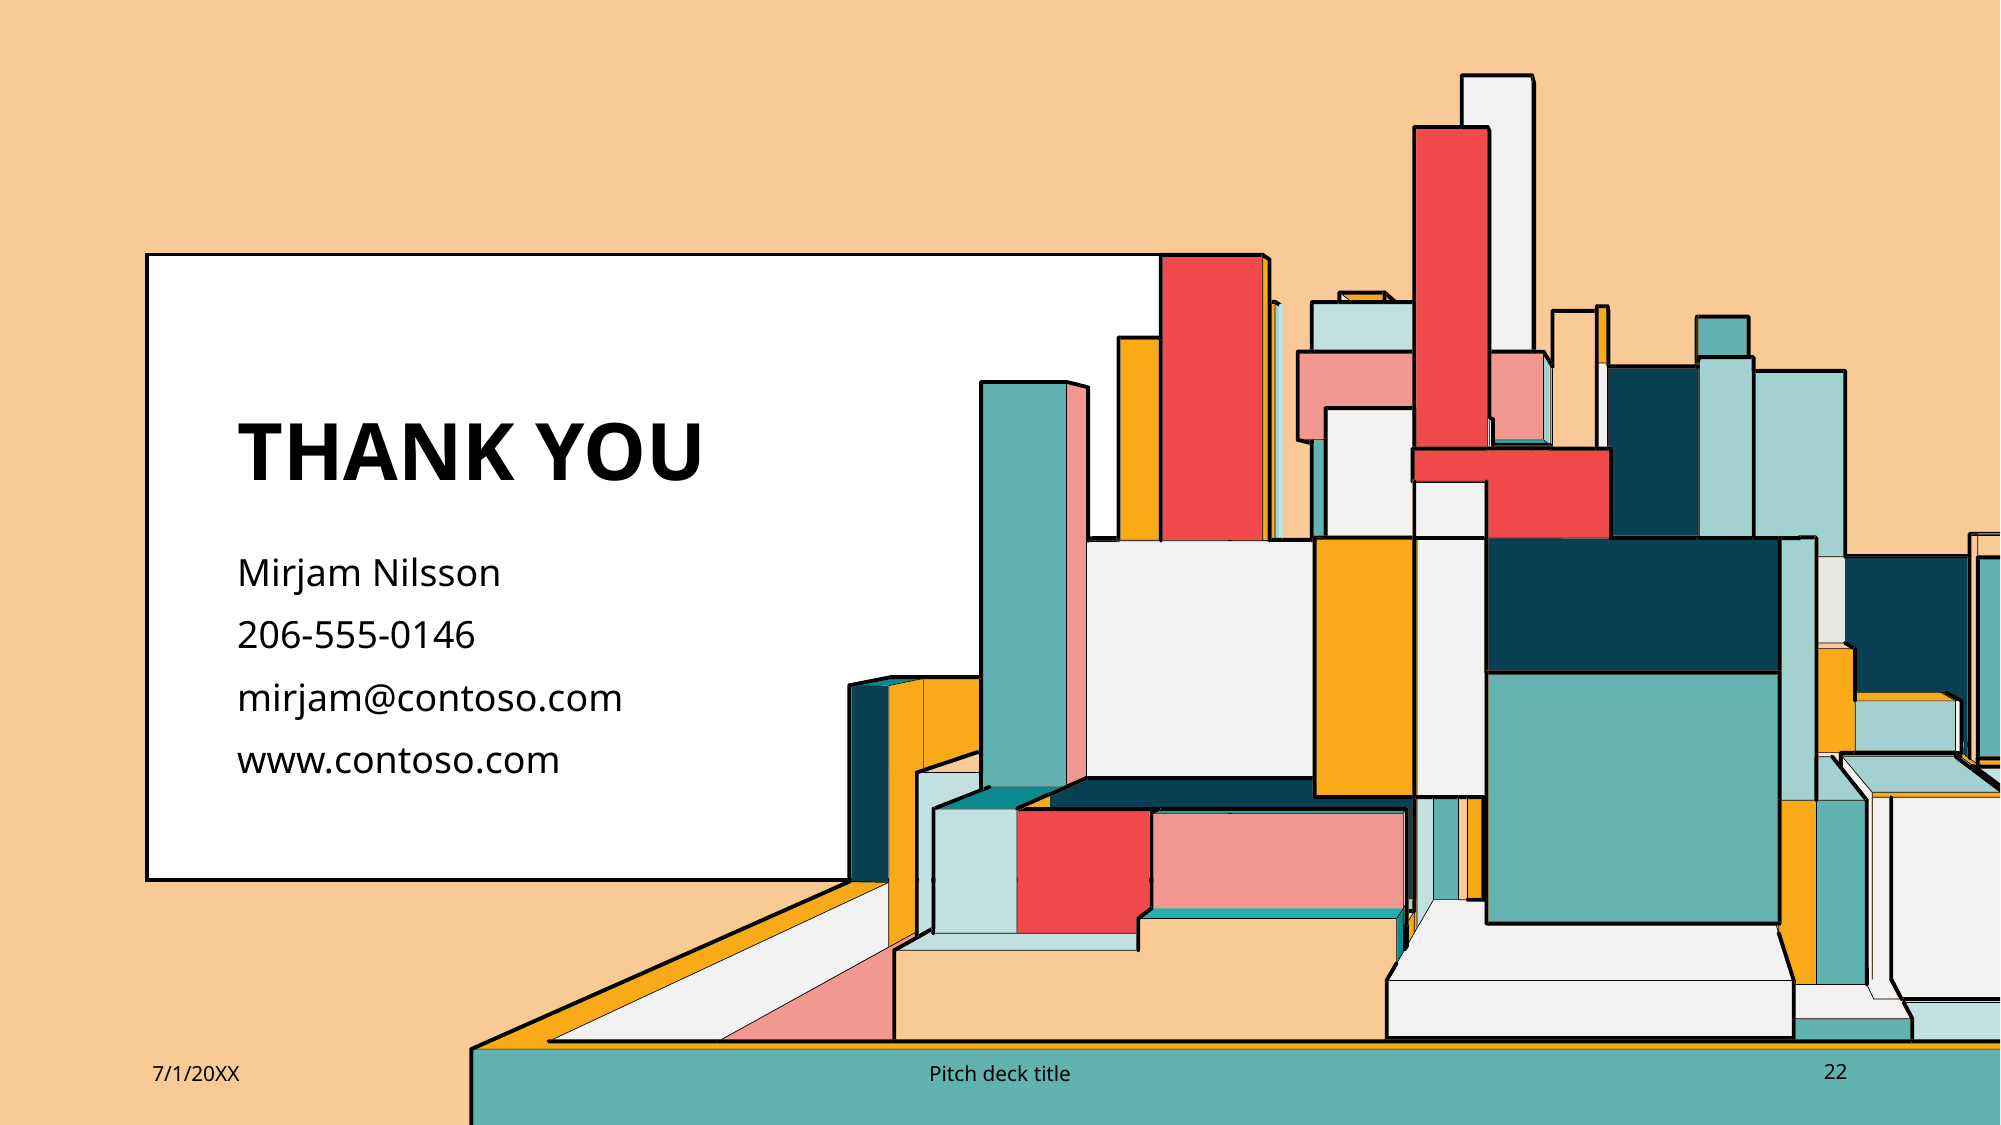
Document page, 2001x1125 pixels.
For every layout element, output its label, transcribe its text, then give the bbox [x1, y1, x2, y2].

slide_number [137, 1042, 588, 1103]
title THANK YOU [221, 288, 929, 506]
footer Pitch deck title [662, 1042, 1338, 1103]
list Mirjam Nilsson​ 206-555-0146 mirjam@contoso.com www.contoso.com [221, 523, 797, 819]
slide_number 22 [1412, 1042, 1863, 1103]
